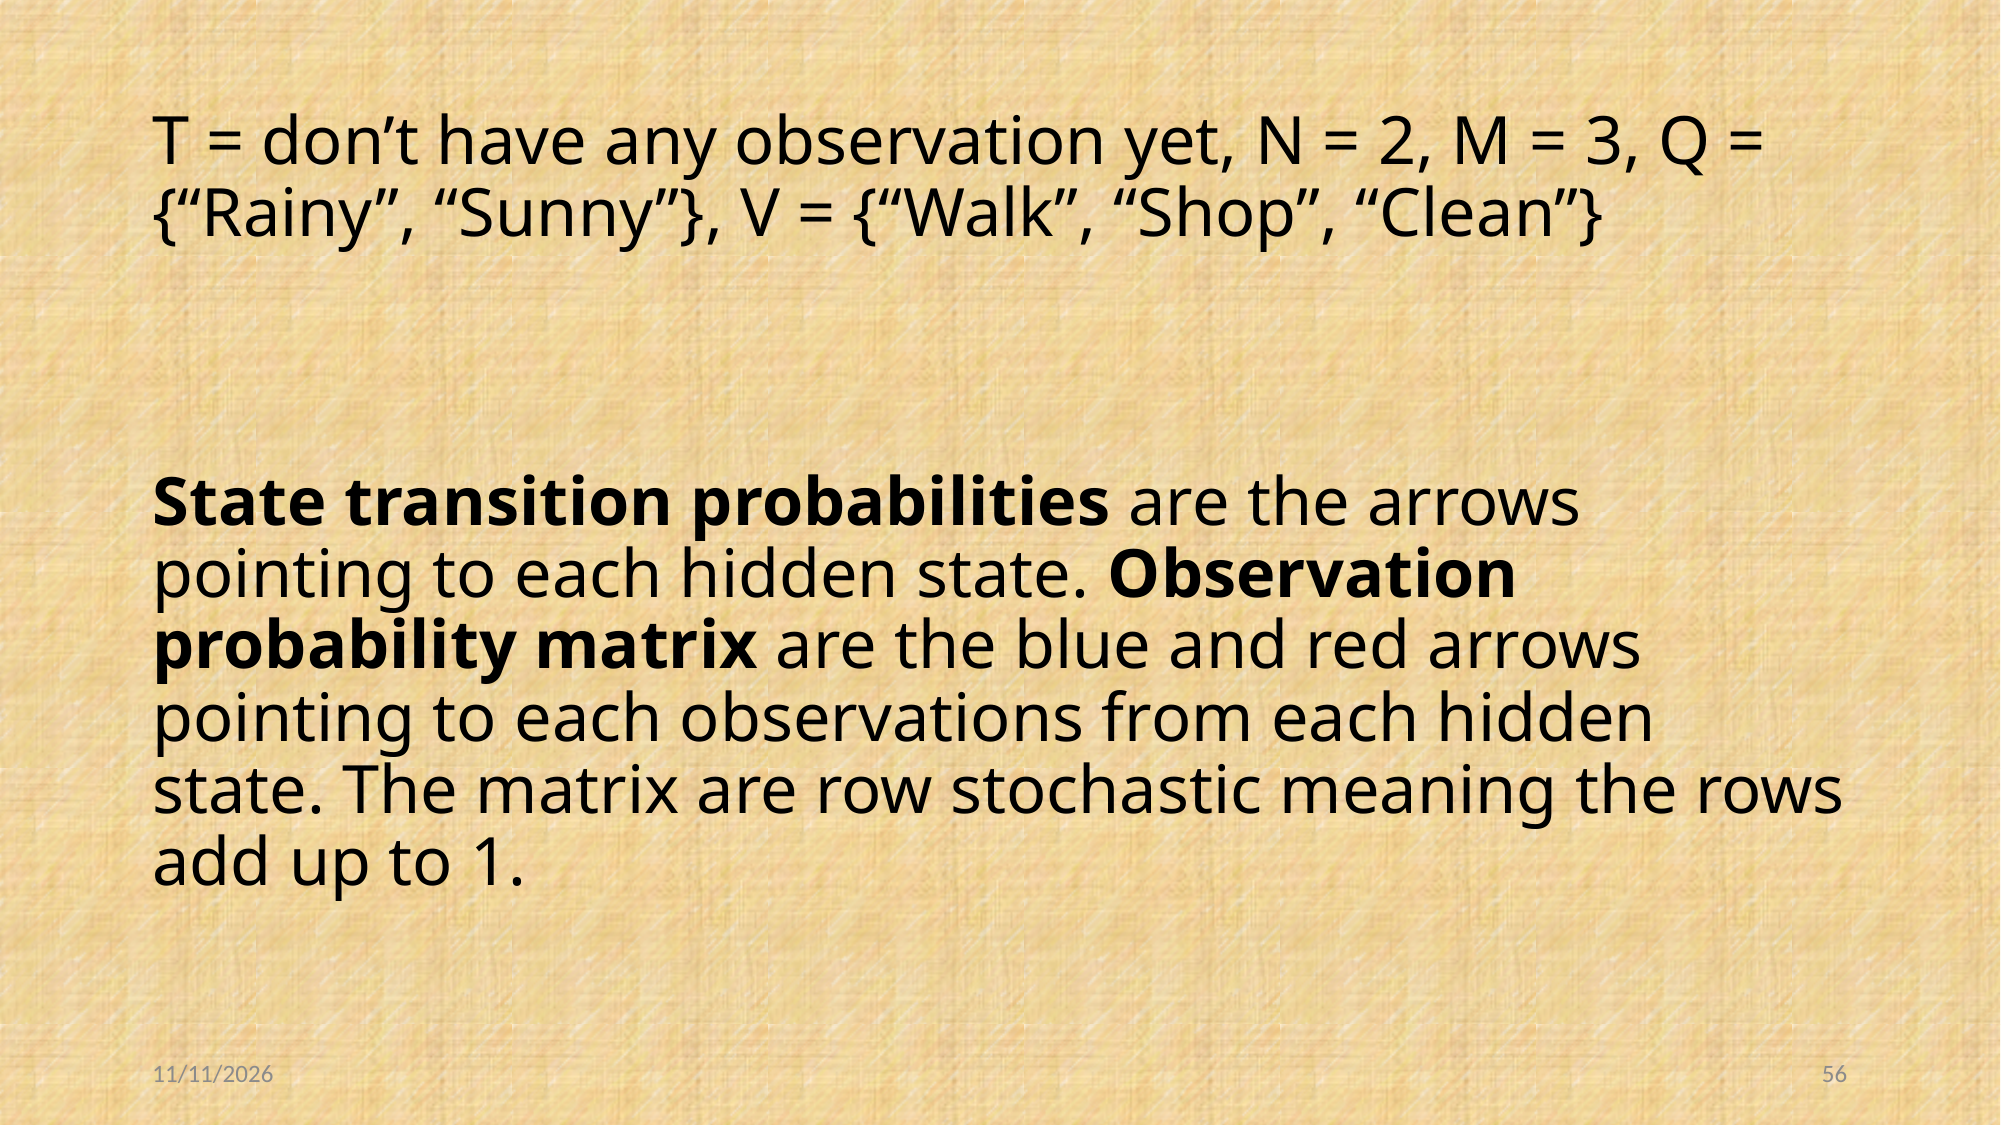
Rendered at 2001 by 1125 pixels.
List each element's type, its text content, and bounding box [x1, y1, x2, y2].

title T = don’t have any observation yet, N = 2, M = 3, Q = {“Rainy”, “Sunny”}, V = {“Walk”, “Shop”, “Clean”} State transition probabilities are the arrows pointing to each hidden state. Observation probability matrix are the blue and red arrows pointing to each observations from each hidden state. The matrix are row stochastic meaning the rows add up to 1. [137, 59, 1863, 1027]
slide_number 56 [1412, 1042, 1863, 1103]
picture [0, 0, 2001, 1125]
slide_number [137, 1042, 588, 1103]
